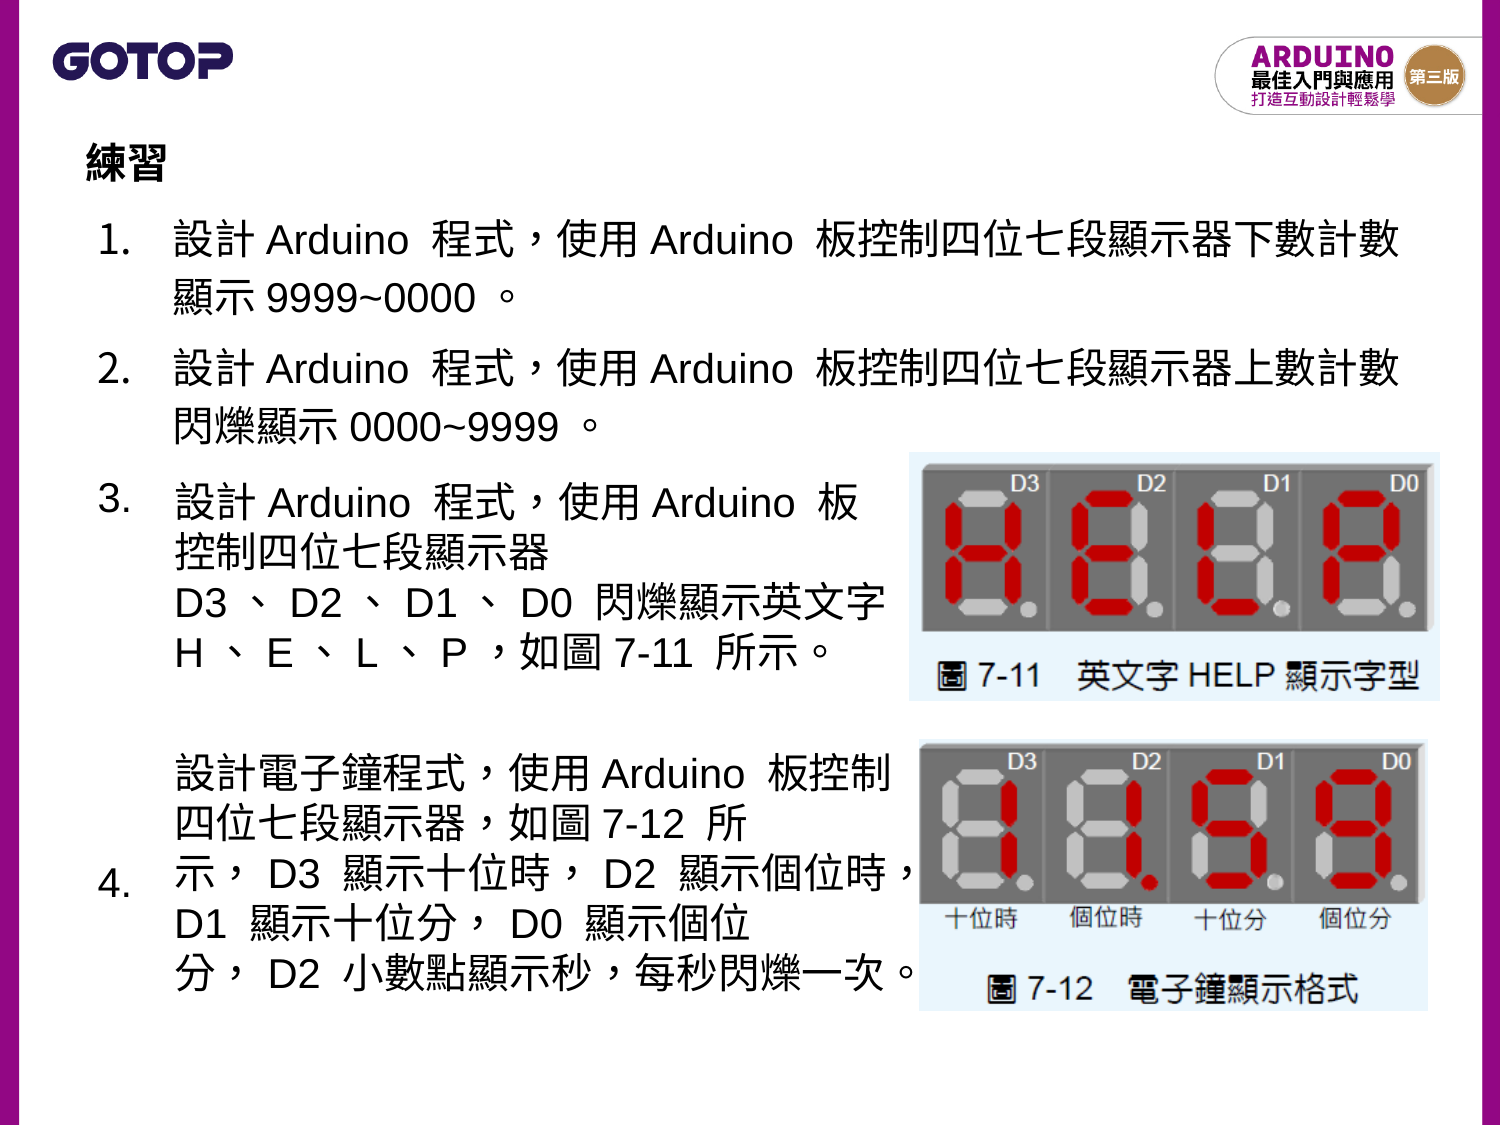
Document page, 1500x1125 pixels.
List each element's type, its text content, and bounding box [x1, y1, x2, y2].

text_box 設計電子鐘程式，使用Arduino 板控制四位七段顯示器，如圖7-12 所示，D3 顯示十位時，D2 顯示個位時，D1 顯示十位分，D0 顯示個位分，D2 小數點顯示秒，每秒閃爍一次。 [159, 739, 910, 1005]
picture [0, 0, 1500, 1125]
list 練習 設計Arduino 程式，使用Arduino 板控制四位七段顯示器下數計數顯示9999~0000。 設計Arduino 程式，使用Arduino 板控制四位七段顯示器上數計數閃爍顯示0000~9999。 [70, 121, 1430, 1067]
text_box 設計Arduino 程式，使用Arduino 板控制四位七段顯示器D3、D2、D1、D0 閃爍顯示英文字H、E、L、P，如圖7-11 所示。 [159, 467, 904, 683]
